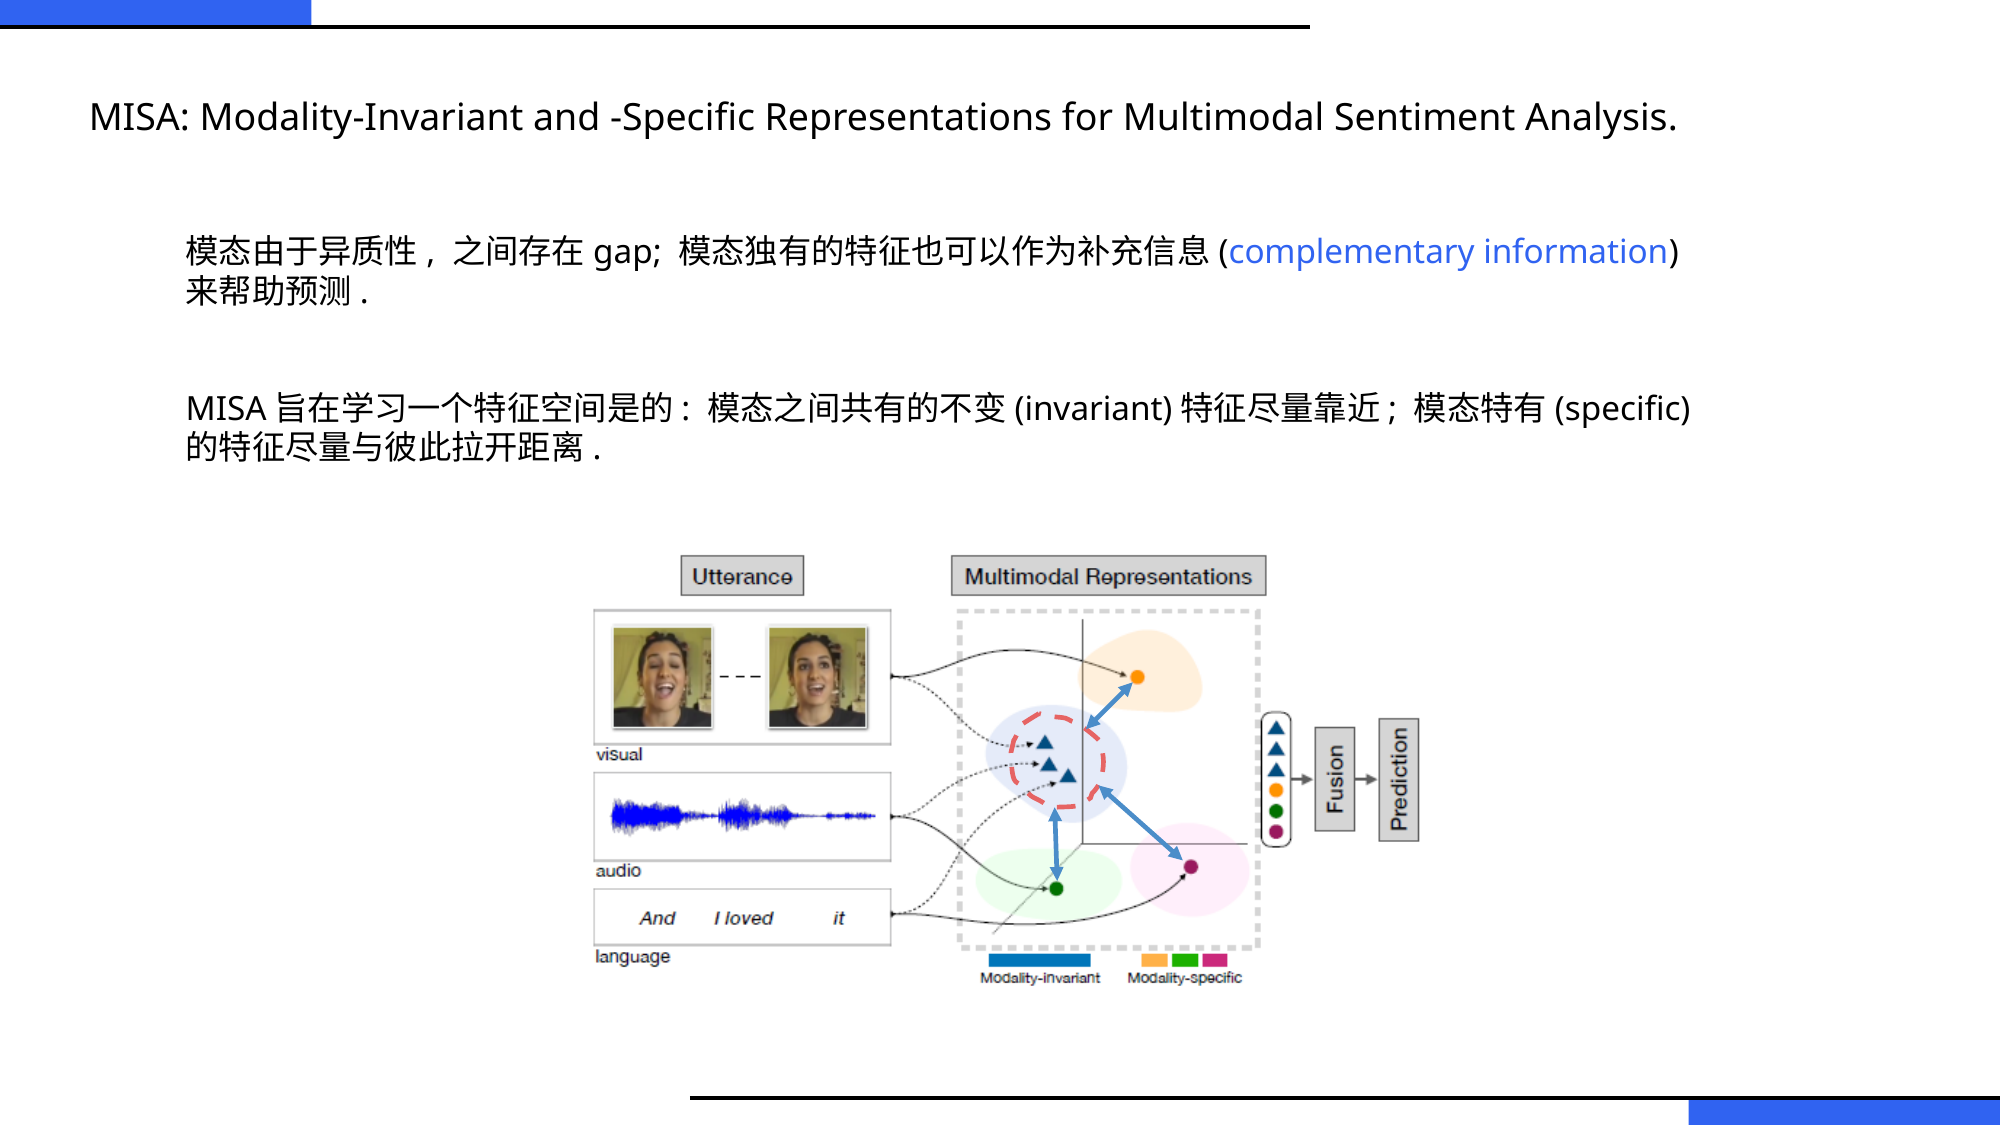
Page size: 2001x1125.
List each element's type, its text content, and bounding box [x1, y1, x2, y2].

picture [566, 535, 1434, 1002]
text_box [1098, 785, 1183, 861]
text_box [1085, 682, 1133, 730]
text_box MISA旨在学习一个特征空间是的: 模态之间共有的不变(invariant)特征尽量靠近; 模态特有(specific)的特征尽量与彼此拉开距离. [170, 379, 1724, 474]
text_box 模态由于异质性, 之间存在gap; 模态独有的特征也可以作为补充信息(complementary information)来帮助预测. [170, 223, 1724, 318]
text_box MISA: Modality-Invariant and -Specific Representations for Multimodal Sentiment Analysis. [73, 85, 1900, 146]
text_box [1054, 807, 1058, 881]
